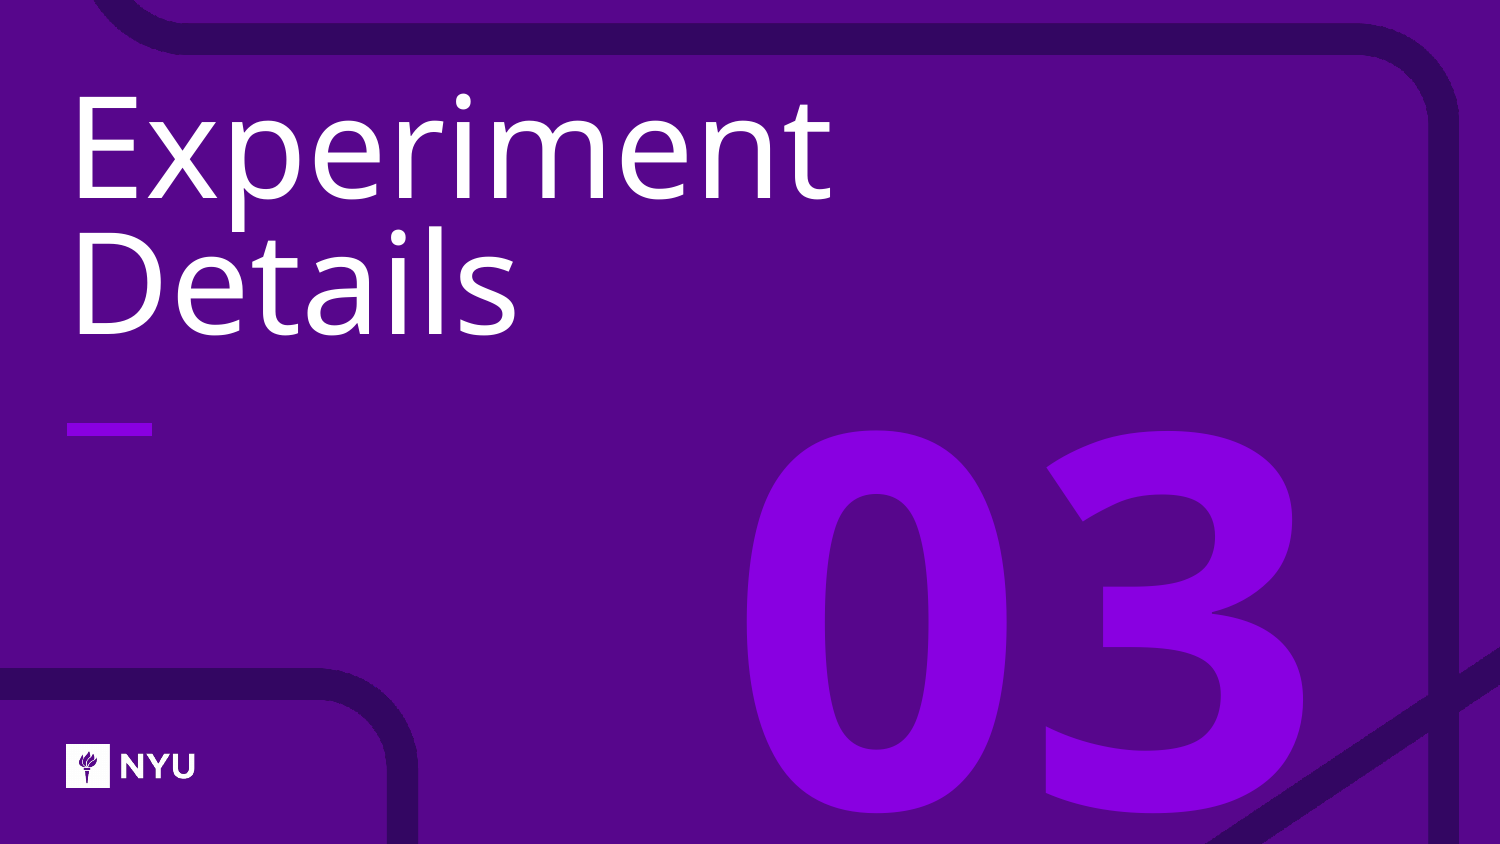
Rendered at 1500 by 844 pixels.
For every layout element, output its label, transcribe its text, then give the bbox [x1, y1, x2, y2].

picture [0, 0, 1500, 844]
title Experiment Details [51, 75, 1450, 378]
text_box 03 [713, 272, 1474, 844]
